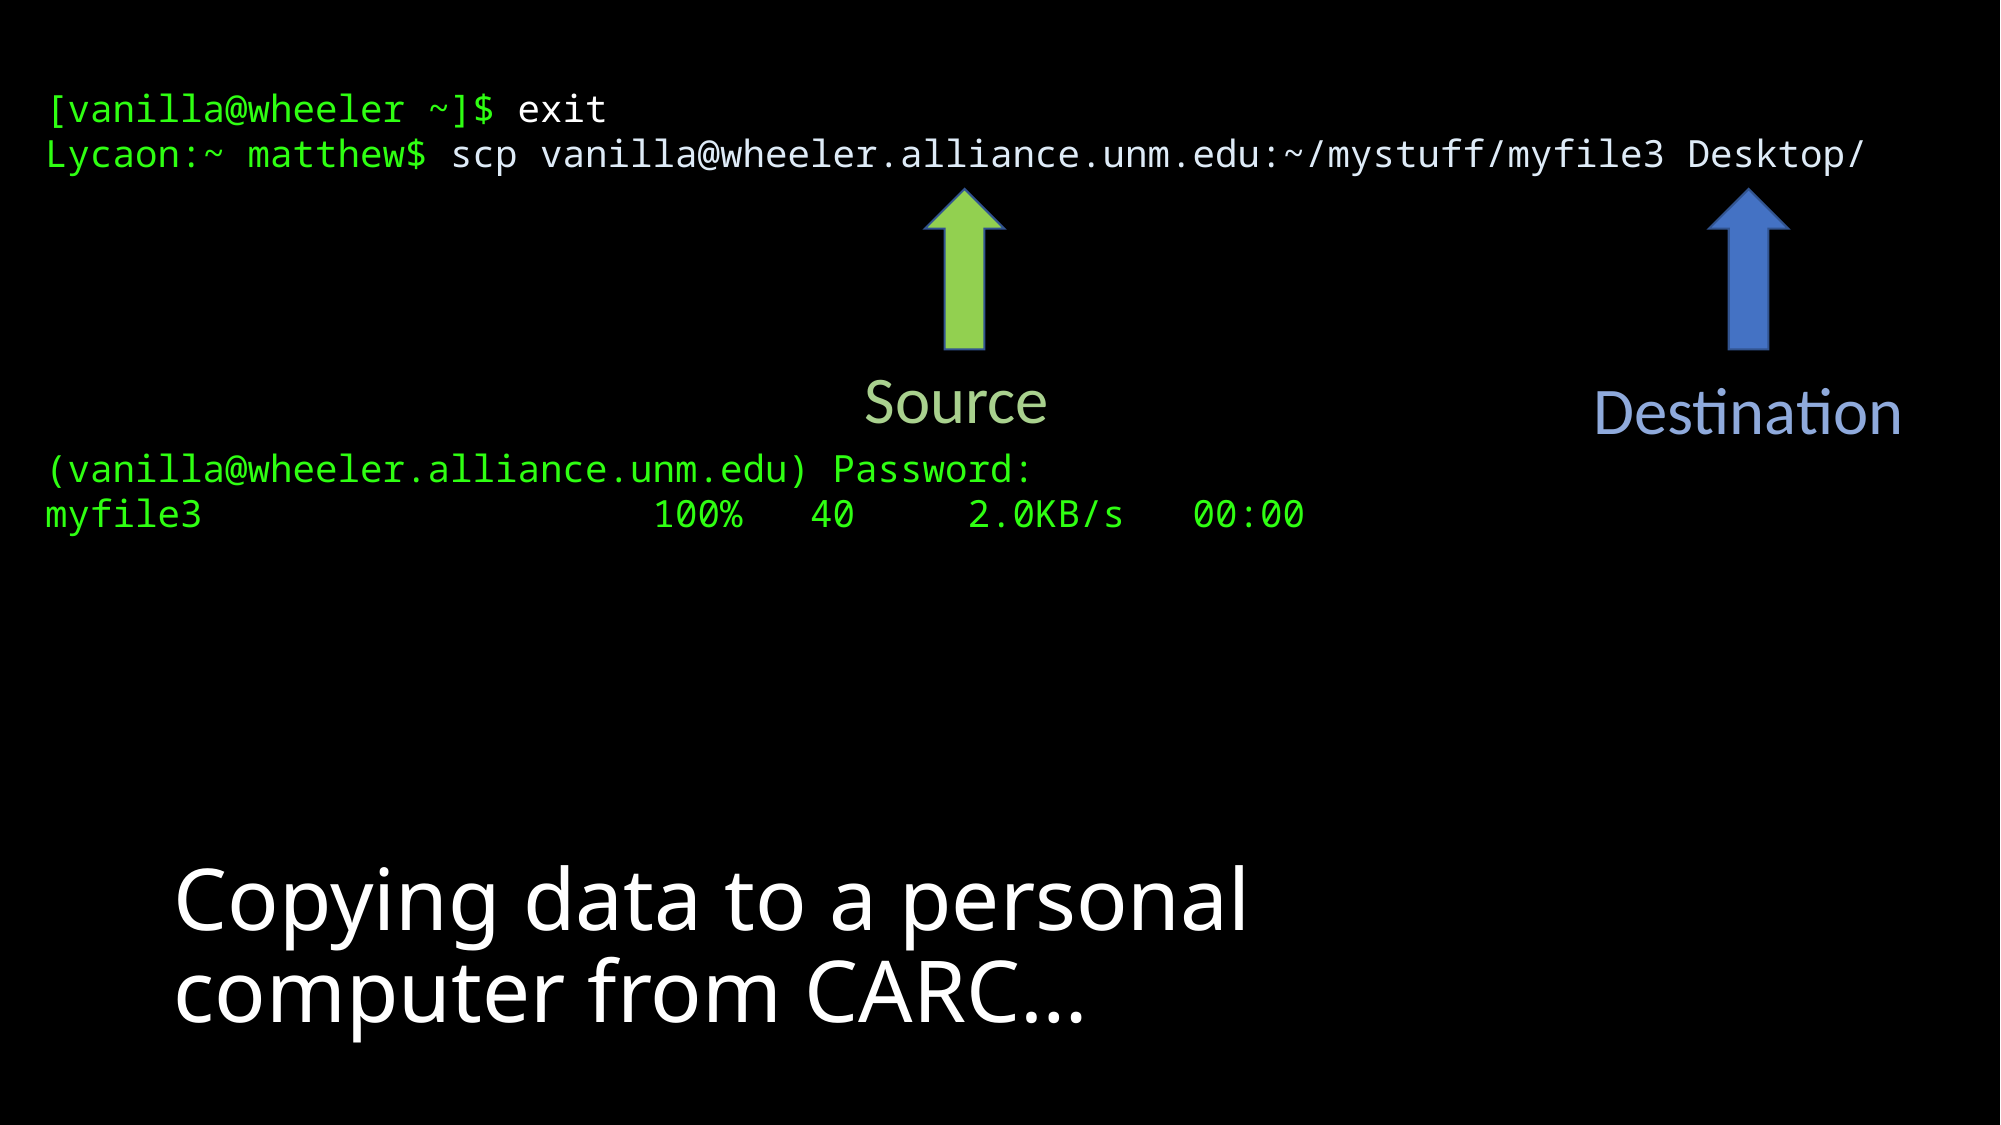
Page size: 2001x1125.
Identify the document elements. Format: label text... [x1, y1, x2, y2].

text_box [vanilla@wheeler ~]$ exit Lycaon:~ matthew$ scp vanilla@wheeler.alliance.unm.edu:~/mystuff/myfile3 Desktop/ (vanilla@wheeler.alliance.unm.edu) Password: myfile3 100% 40 2.0KB/s 00:00 [30, 77, 1979, 728]
text_box Source [849, 349, 1080, 445]
text_box Copying data to a personal computer from CARC… [158, 845, 1303, 1053]
text_box [922, 187, 1007, 349]
text_box Destination [1578, 360, 1919, 456]
text_box [1706, 187, 1791, 351]
